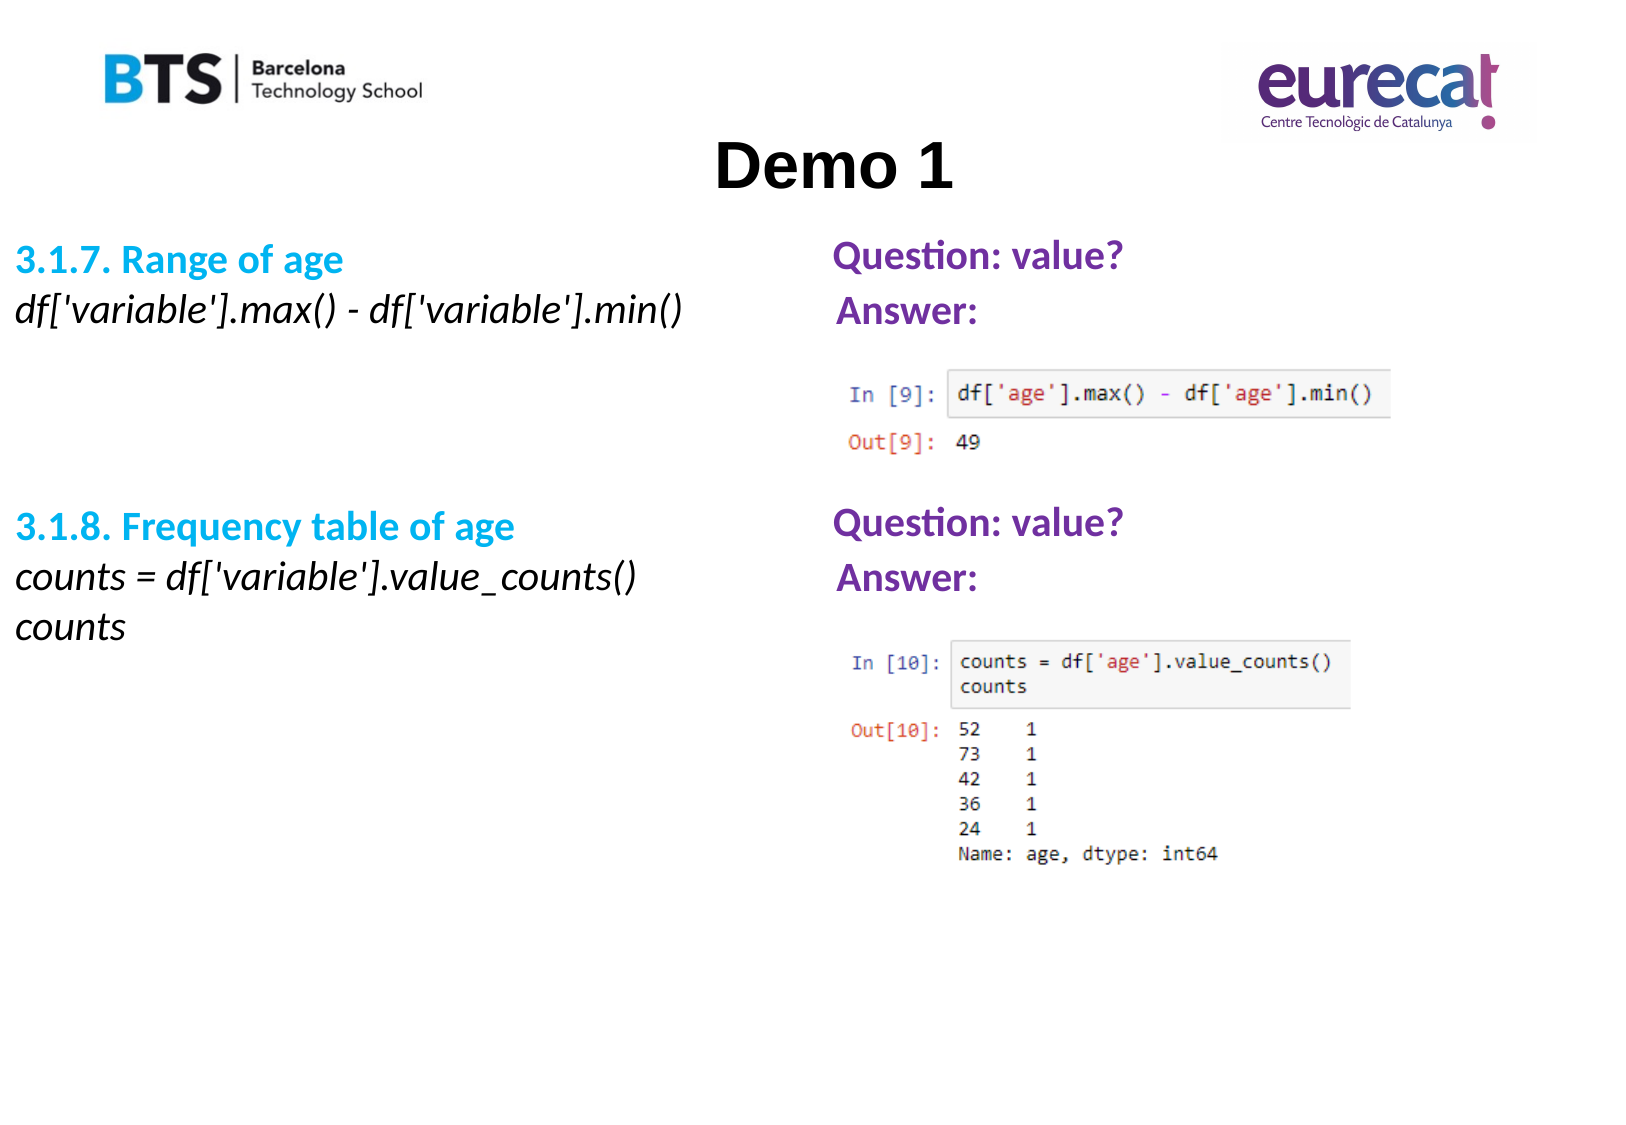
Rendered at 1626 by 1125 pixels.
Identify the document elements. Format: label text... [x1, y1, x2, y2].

text_box Question: value? [817, 220, 1184, 286]
text_box 3.1.8. Frequency table of age counts = df['variable'].value_counts() counts [0, 491, 742, 657]
text_box 3.1.7. Range of age df['variable'].max() - df['variable'].min() [0, 224, 742, 340]
picture [1221, 42, 1537, 143]
picture [83, 38, 445, 119]
picture [825, 633, 1351, 881]
text_box Answer: [821, 553, 1128, 607]
text_box Question: value? [818, 487, 1184, 553]
text_box Answer: [821, 286, 1128, 340]
text_box Demo 1 [62, 60, 1563, 265]
picture [818, 351, 1391, 471]
